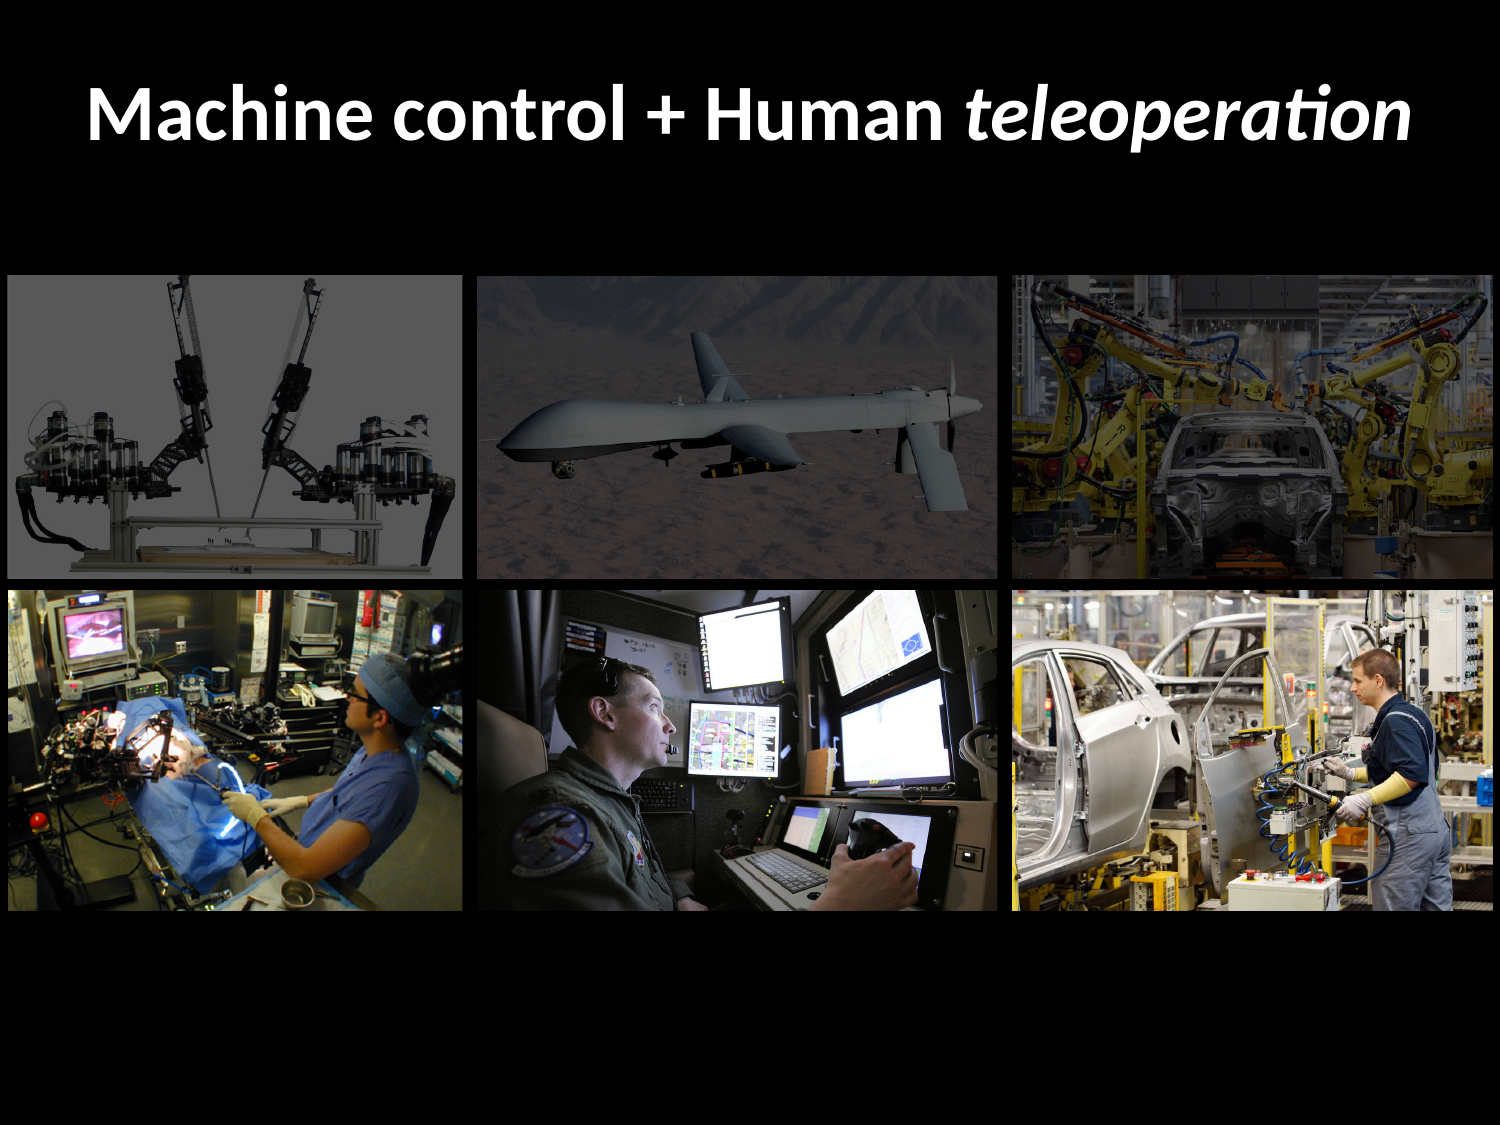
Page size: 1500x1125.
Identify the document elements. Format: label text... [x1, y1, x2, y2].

picture [7, 590, 463, 911]
picture [1011, 275, 1493, 580]
picture [1011, 590, 1493, 911]
picture [476, 276, 998, 580]
list Machine control + Human teleoperation [0, 36, 1500, 193]
picture [7, 275, 463, 580]
picture [476, 590, 998, 911]
text_box [7, 229, 1500, 580]
